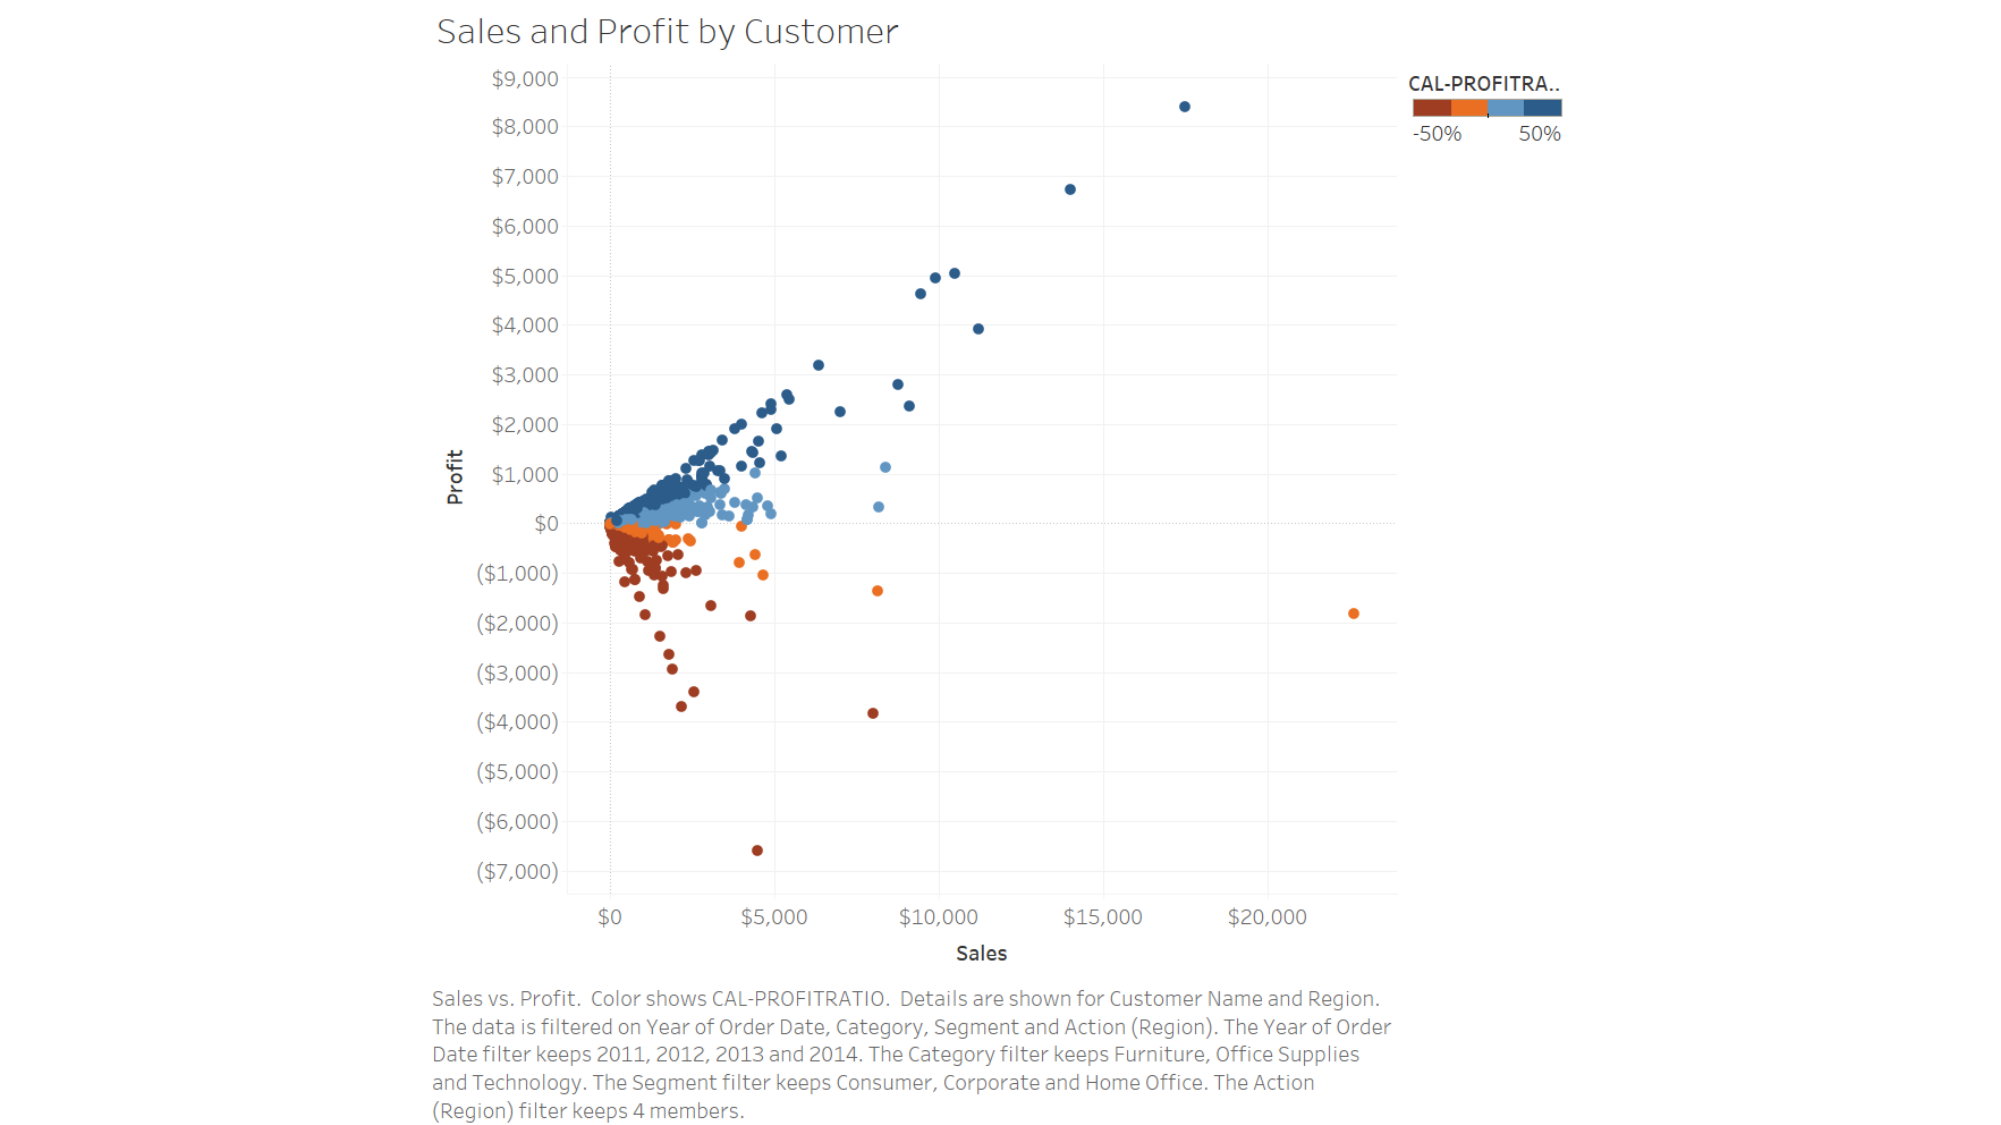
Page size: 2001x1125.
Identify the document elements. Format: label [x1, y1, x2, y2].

picture [432, 0, 1568, 1125]
